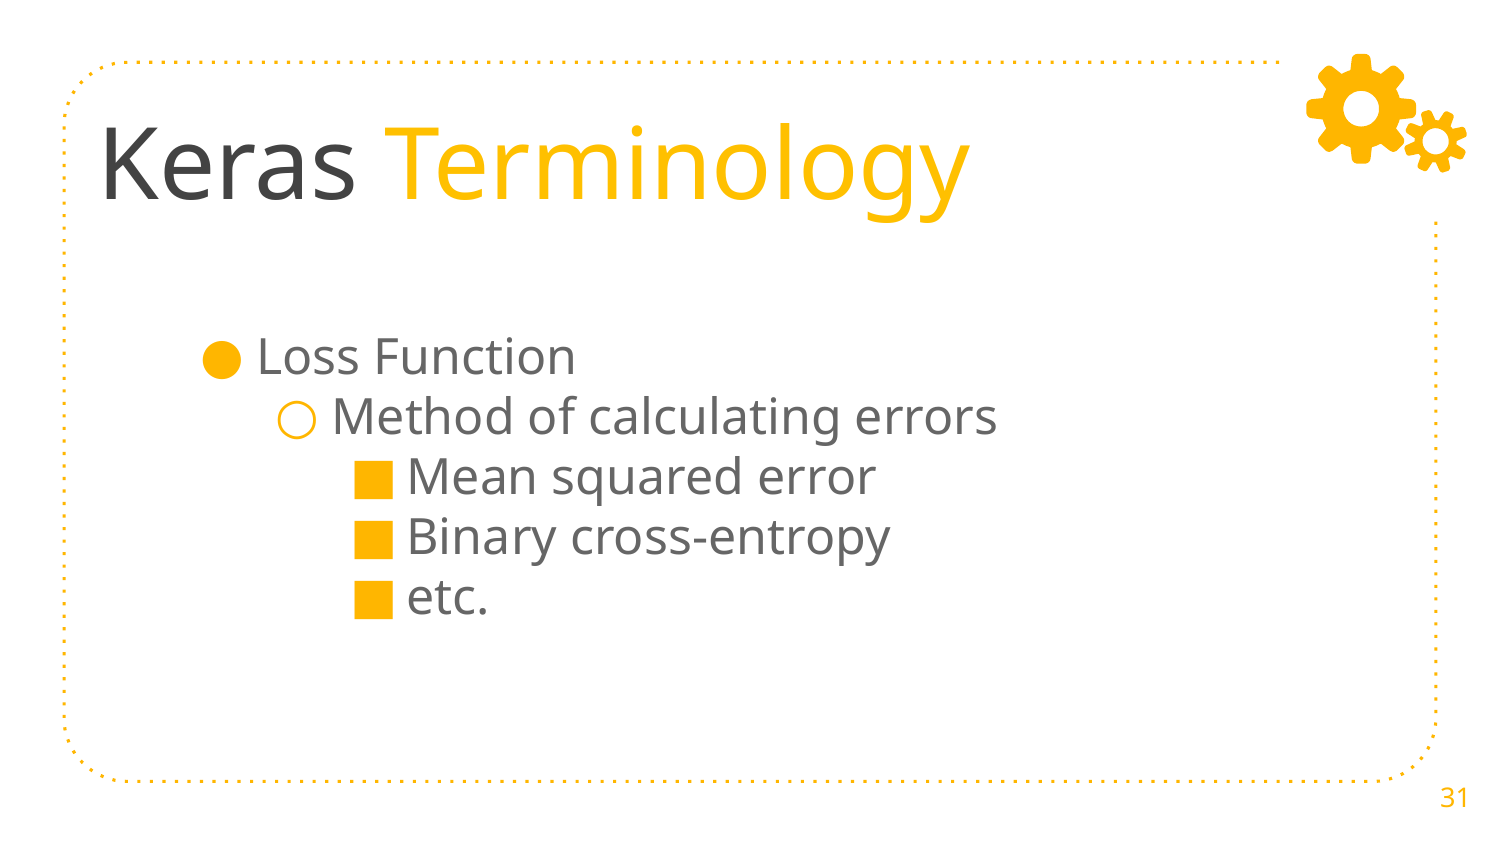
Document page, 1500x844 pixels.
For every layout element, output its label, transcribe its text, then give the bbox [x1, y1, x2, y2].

title Keras Terminology [82, 84, 1335, 226]
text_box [1306, 53, 1467, 173]
slide_number 31 [1411, 753, 1500, 844]
text_box Loss Function Method of calculating errors Mean squared error Binary cross-entropy etc. [185, 309, 1204, 646]
